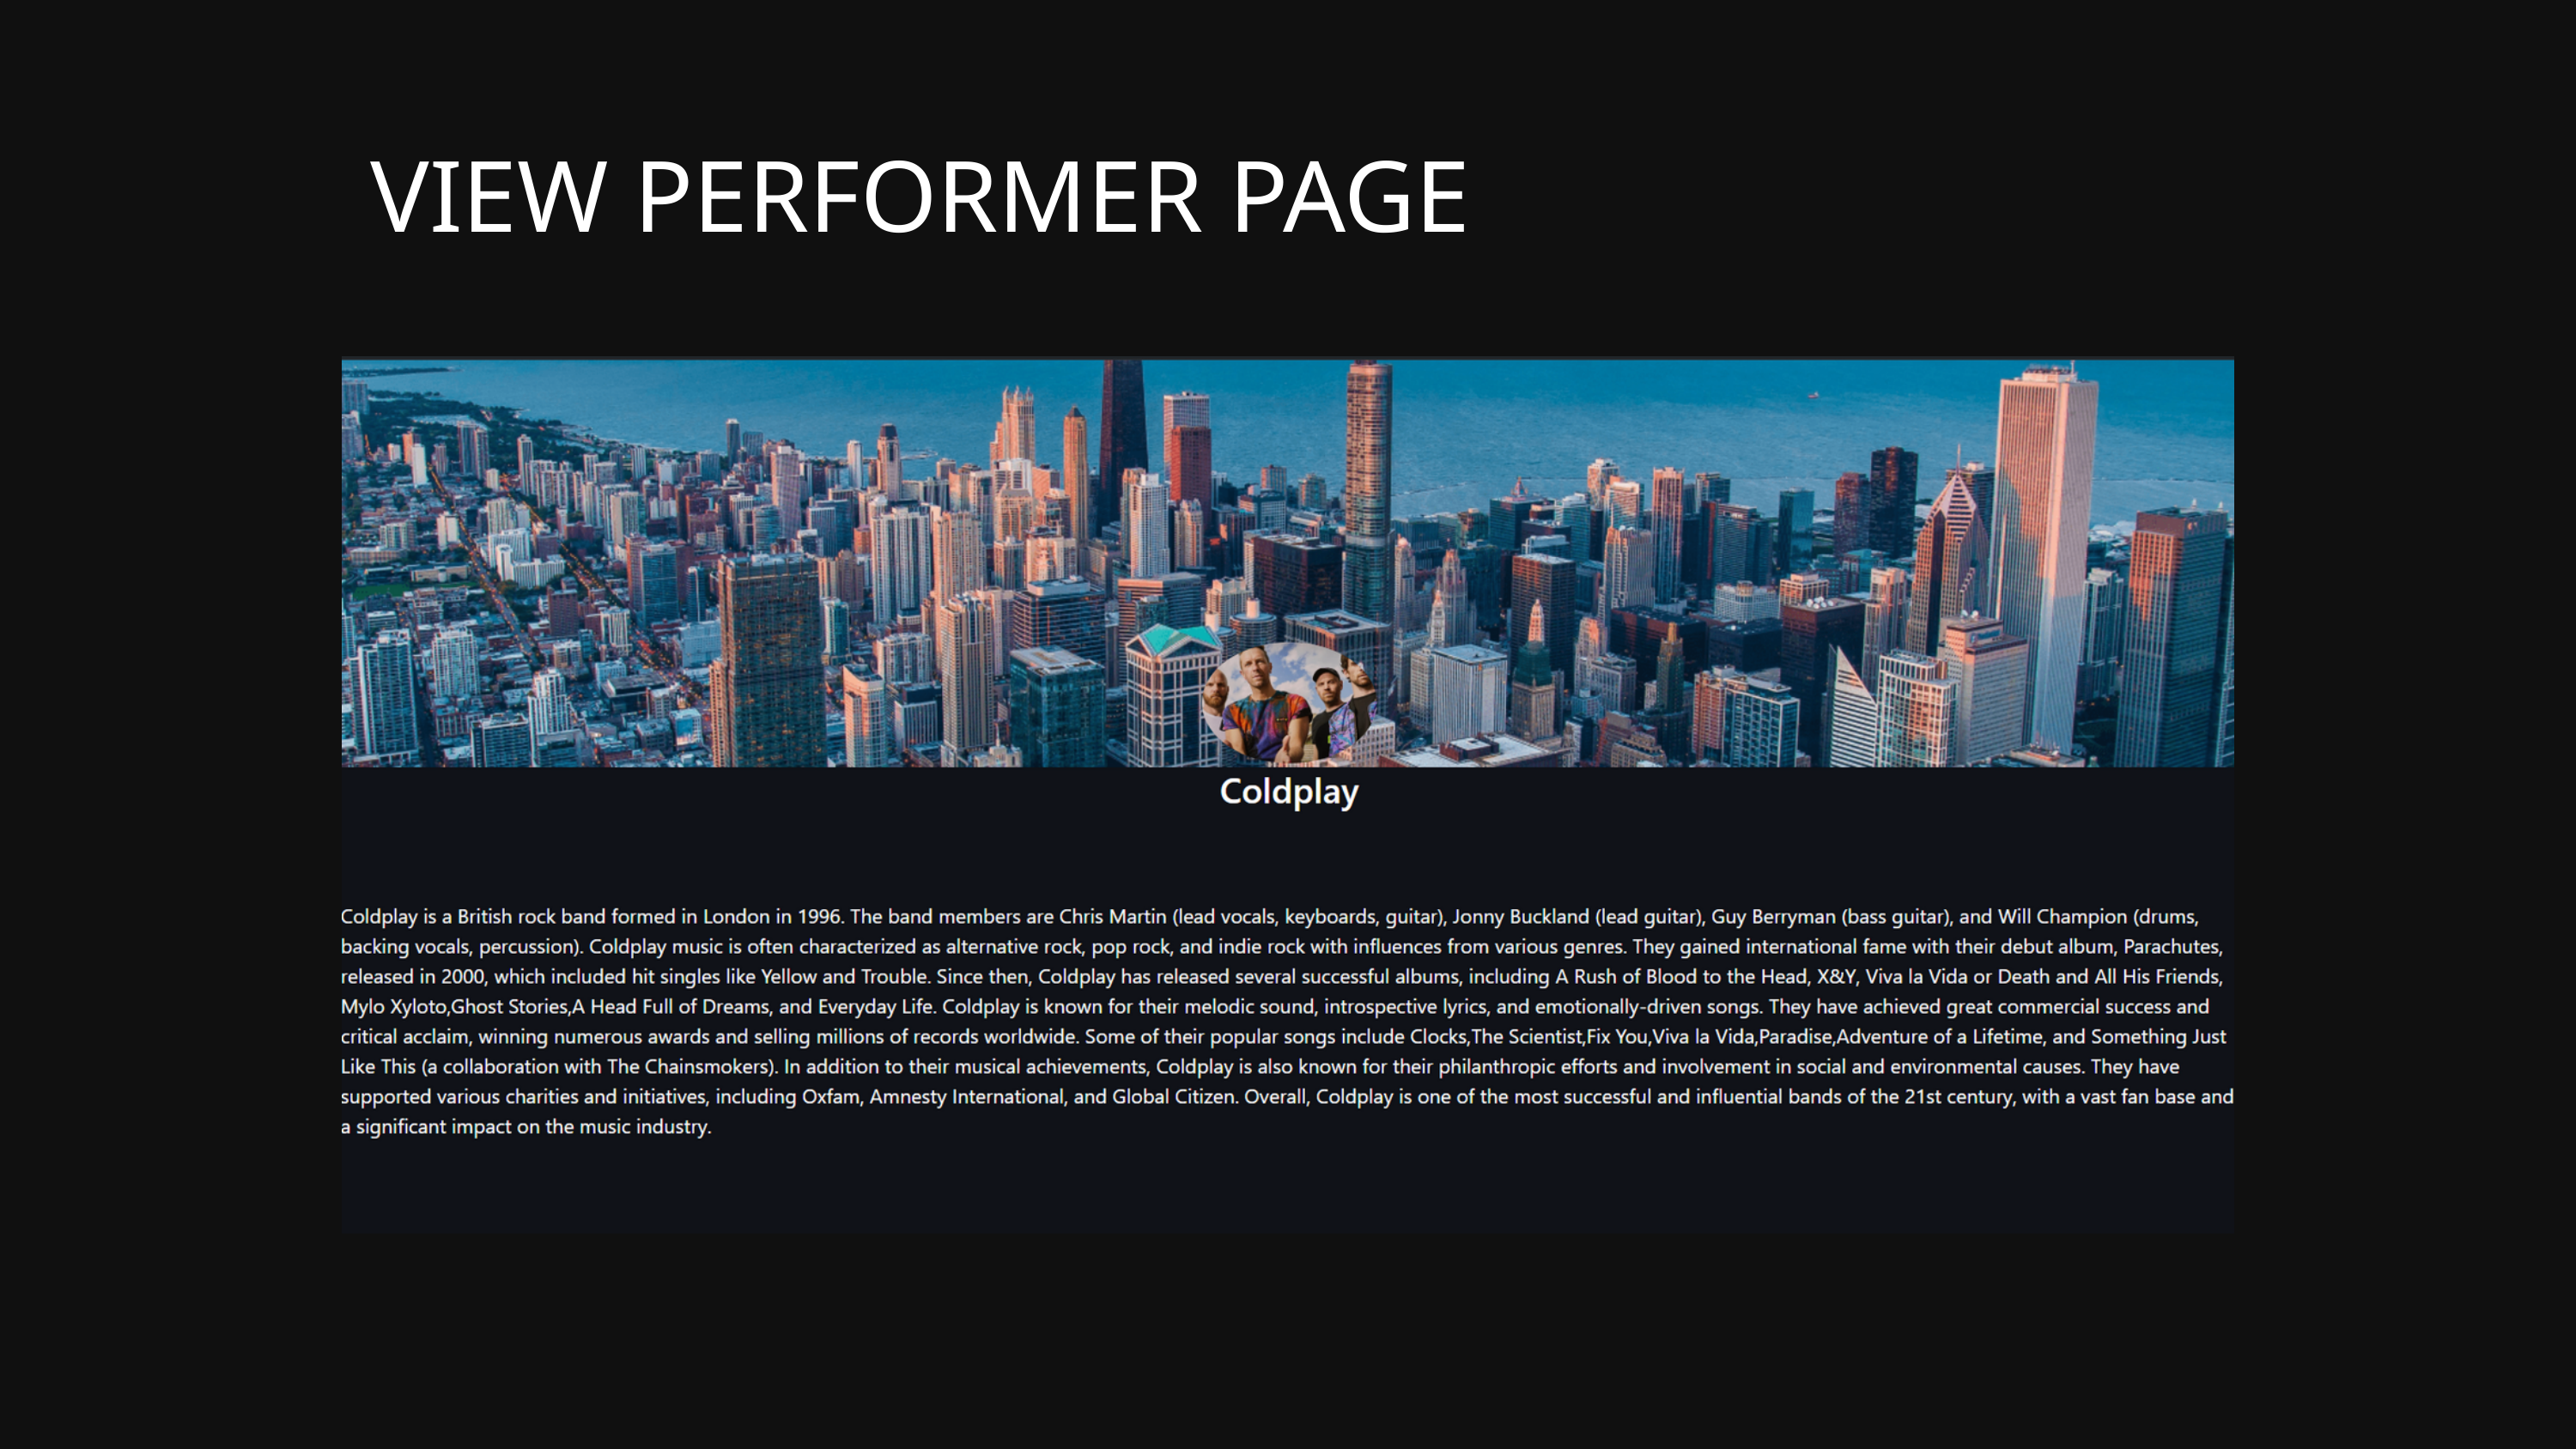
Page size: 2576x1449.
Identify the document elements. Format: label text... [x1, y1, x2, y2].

text_box VIEW PERFORMER PAGE [370, 143, 2206, 252]
text_box [342, 356, 2234, 1234]
